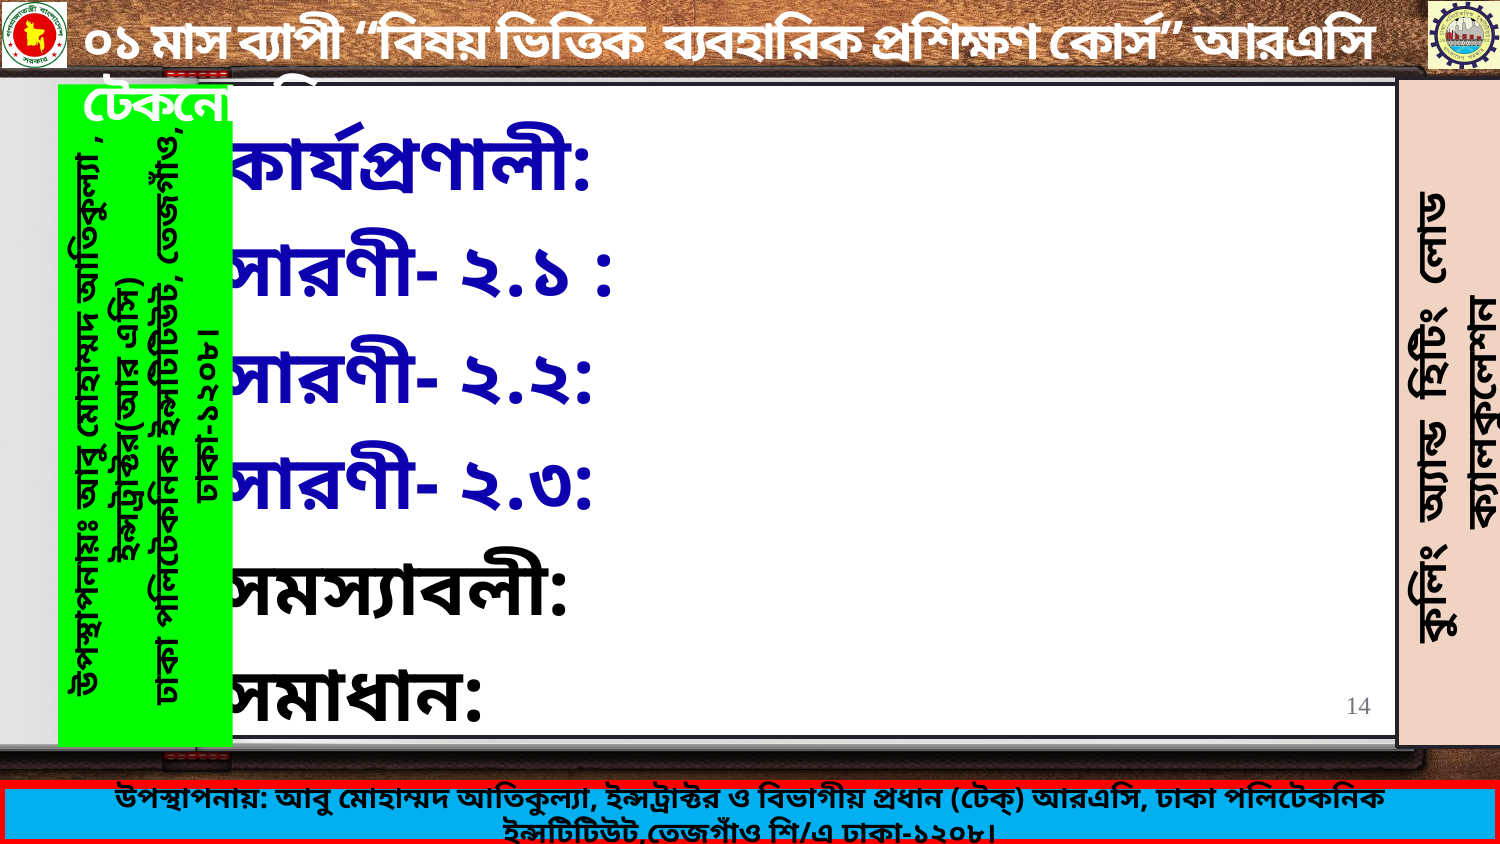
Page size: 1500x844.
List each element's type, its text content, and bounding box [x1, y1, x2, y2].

subtitle কার্যপ্রণালী: সারণী- ২.১ : সারণী- ২.২: সারণী- ২.৩: সমস্যাবলী: সমাধান: [233, 140, 1395, 739]
text_box উপস্থাপনায়ঃ আবু মোহাম্মদ আতিকুল্যা , ইন্সট্রাক্টর(আর এসি) ঢাকা পলিটেকনিক ইন্সটিটিউট, তেজগাঁও, ঢাকা-১২০৮। [58, 84, 233, 747]
picture [1428, 0, 1500, 76]
text_box ০১ মাস ব্যাপী “বিষয় ভিত্তিক ব্যবহারিক প্রশিক্ষণ কোর্স” আরএসি টেকনোলজি। [68, 0, 1427, 140]
text_box উপস্থাপনায়: আবু মোহাম্মদ আতিকুল্যা, ইন্সট্রাক্টর ও বিভাগীয় প্রধান (টেক্) আরএসি, ঢাকা পলিটেকনিক ইন্সটিটিউট,তেজগাঁও শি/এ ঢাকা-১২০৮। [0, 782, 1500, 844]
text_box কুলিং অ্যান্ড ‍হিটিং লোড ক্যালকুলেশন Cooling & Heating Load Calculation [1395, 76, 1500, 749]
slide_number 14 [1295, 672, 1386, 737]
picture [0, 0, 1500, 782]
